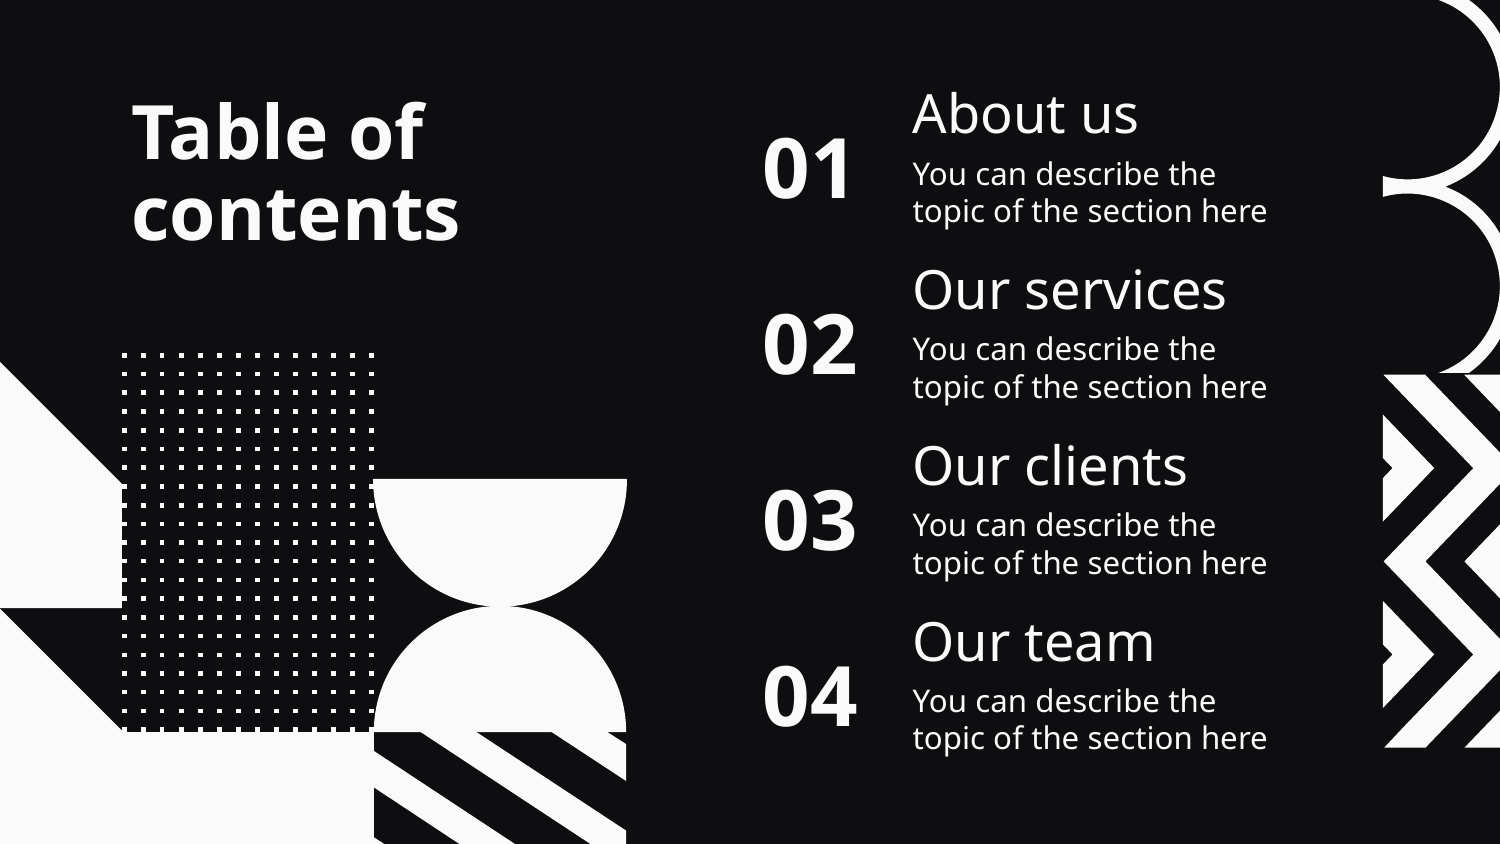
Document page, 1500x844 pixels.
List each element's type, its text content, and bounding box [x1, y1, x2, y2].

title 03 [662, 466, 873, 568]
subtitle You can describe the topic of the section here [897, 666, 1307, 761]
title 04 [662, 642, 873, 744]
title 01 [662, 115, 873, 216]
title Our services [897, 266, 1307, 314]
title Our clients [897, 441, 1307, 490]
title Our team [897, 617, 1307, 666]
subtitle You can describe the topic of the section here [897, 490, 1307, 585]
subtitle You can describe the topic of the section here [897, 138, 1307, 233]
title Table of contents [116, 79, 572, 250]
subtitle You can describe the topic of the section here [897, 314, 1307, 409]
title 02 [662, 291, 873, 392]
title About us [897, 90, 1307, 138]
